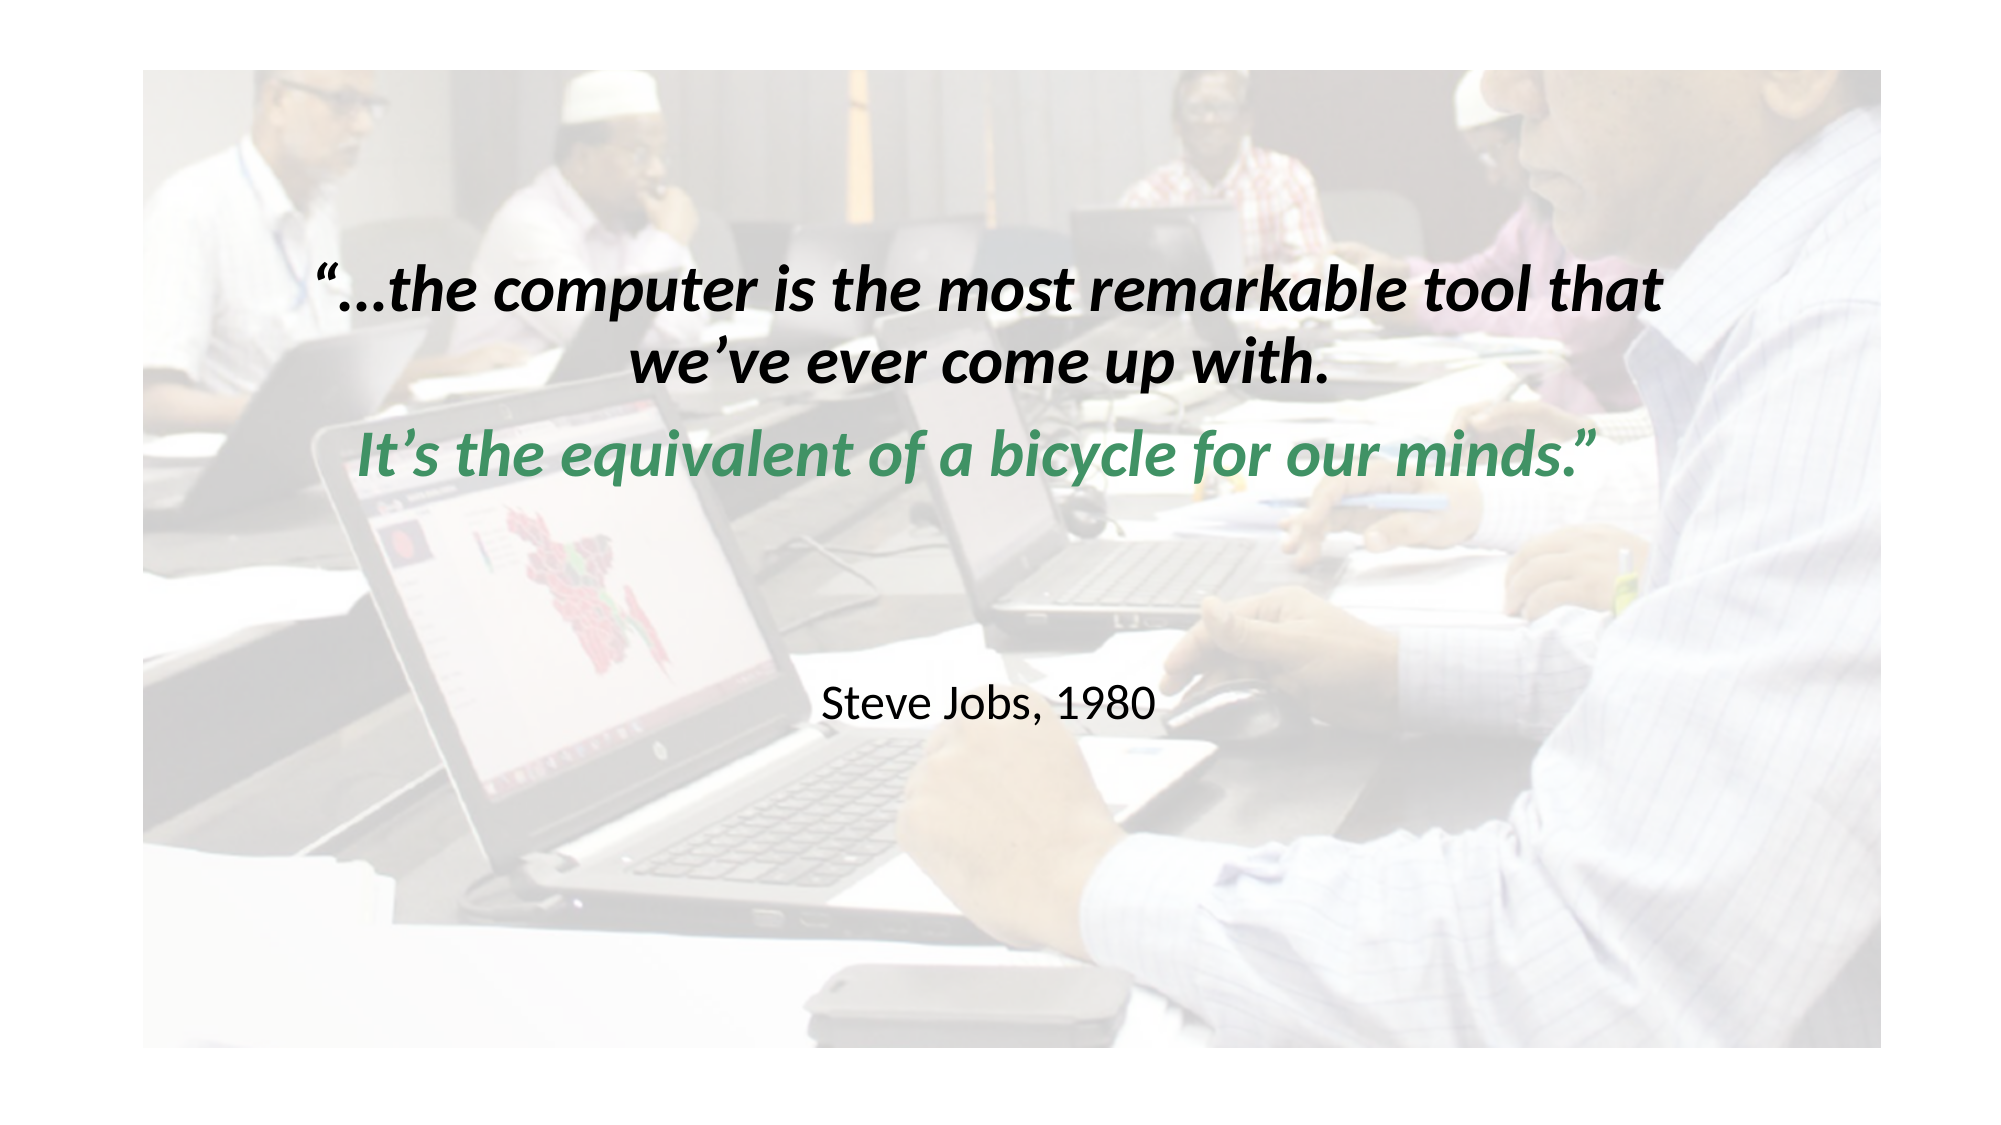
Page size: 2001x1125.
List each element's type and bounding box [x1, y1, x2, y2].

picture [142, 70, 1881, 1048]
